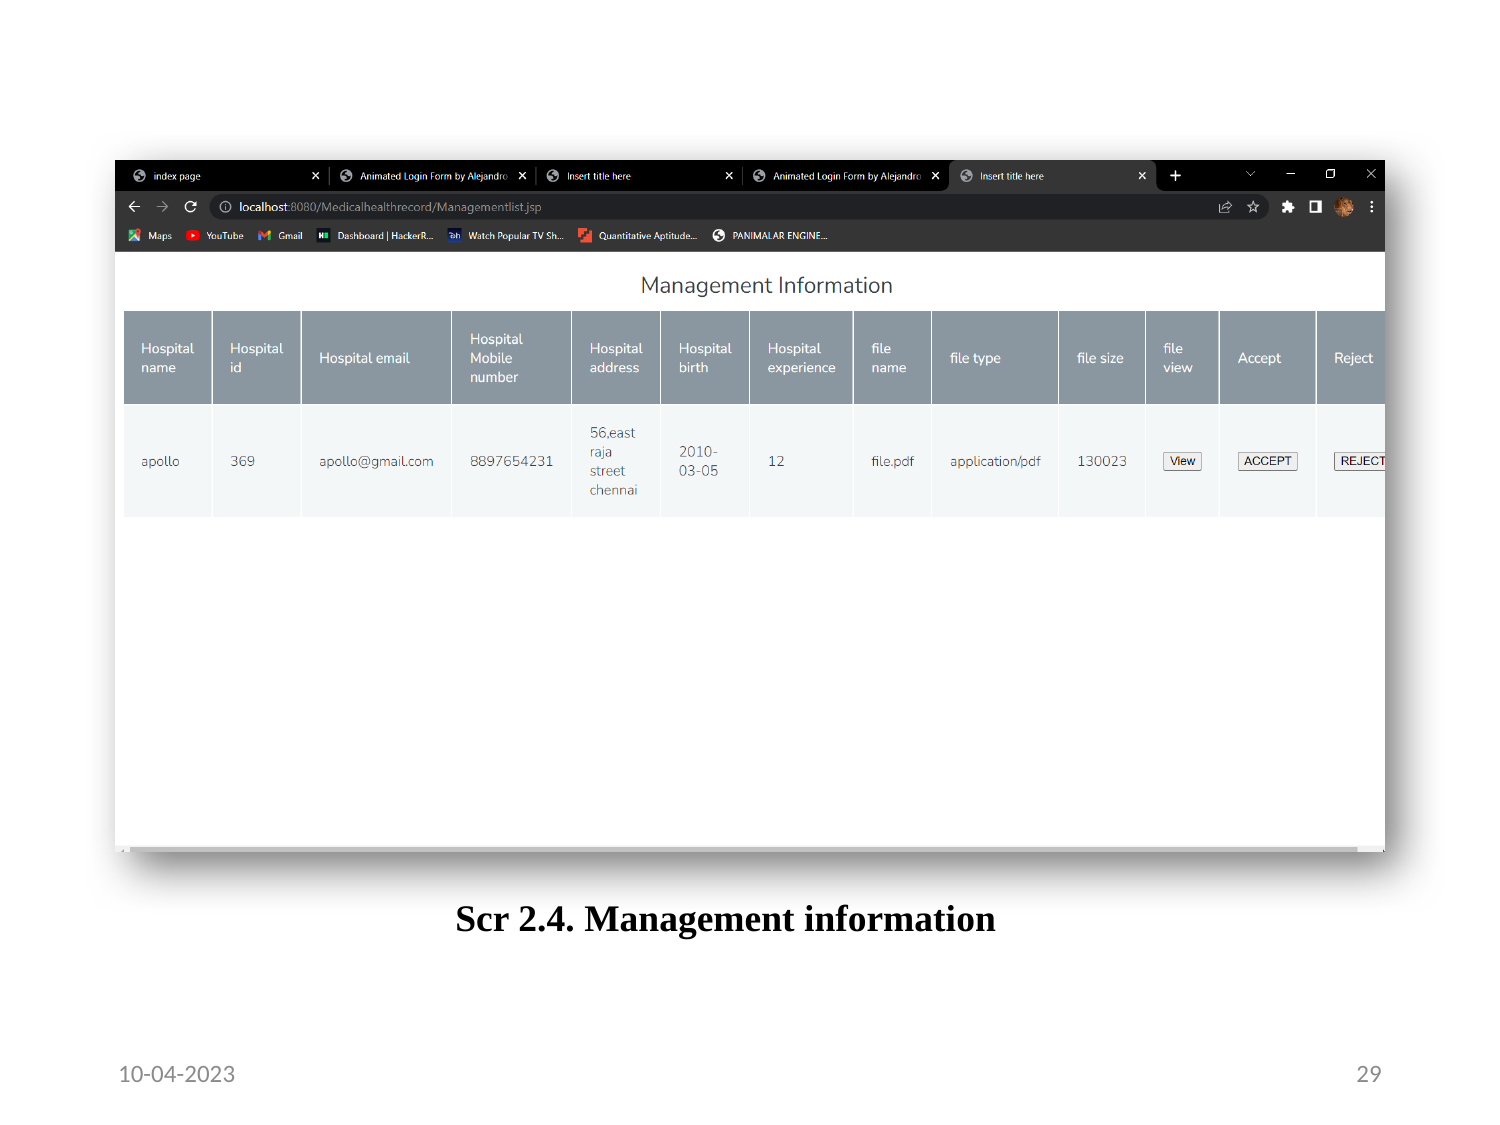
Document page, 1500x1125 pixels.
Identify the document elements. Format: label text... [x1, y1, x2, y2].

text_box Scr 2.4. Management information [440, 886, 1191, 947]
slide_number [103, 1042, 441, 1103]
slide_number 29 [1059, 1042, 1397, 1103]
picture [115, 160, 1385, 852]
